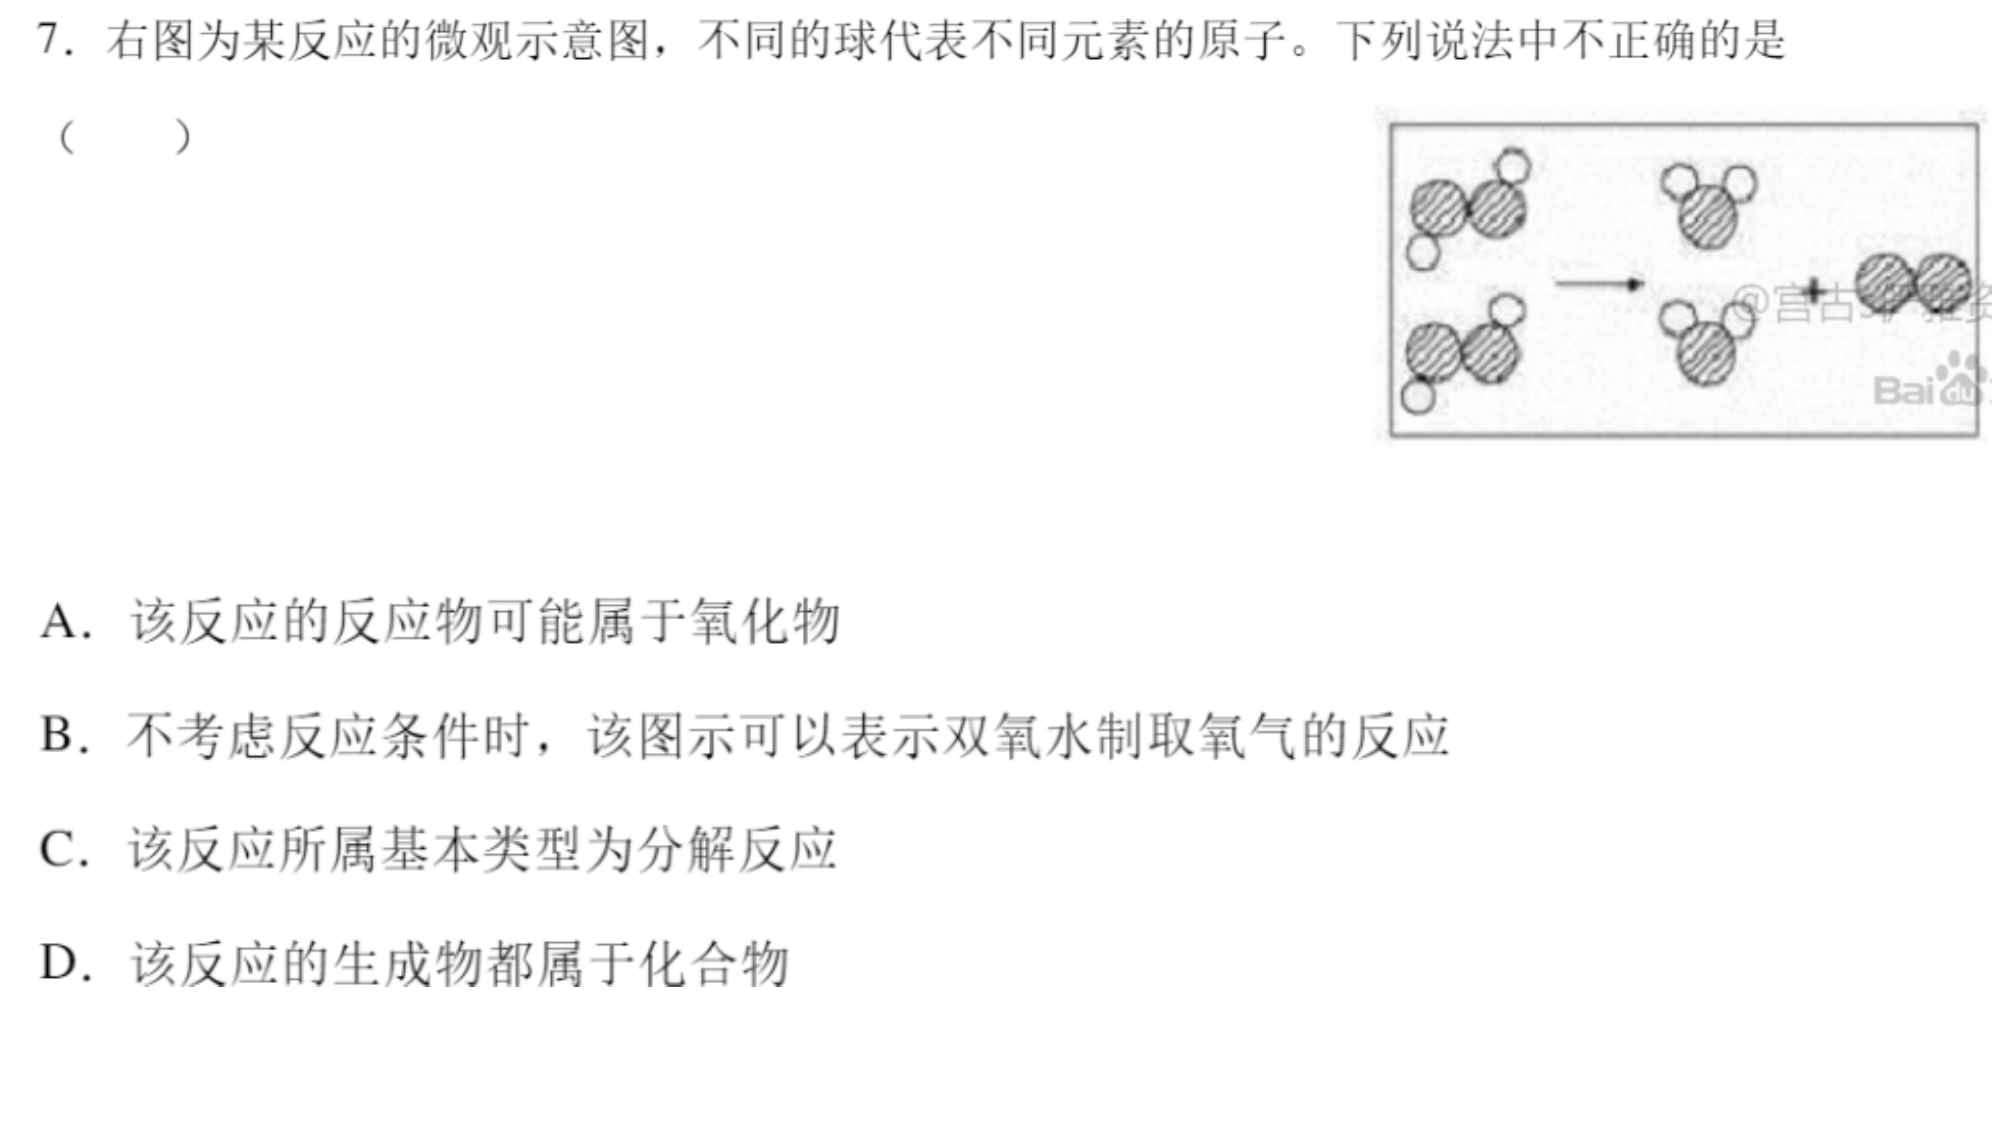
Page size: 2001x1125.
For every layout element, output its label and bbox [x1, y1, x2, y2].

picture [0, 562, 1510, 987]
picture [0, 0, 1992, 448]
